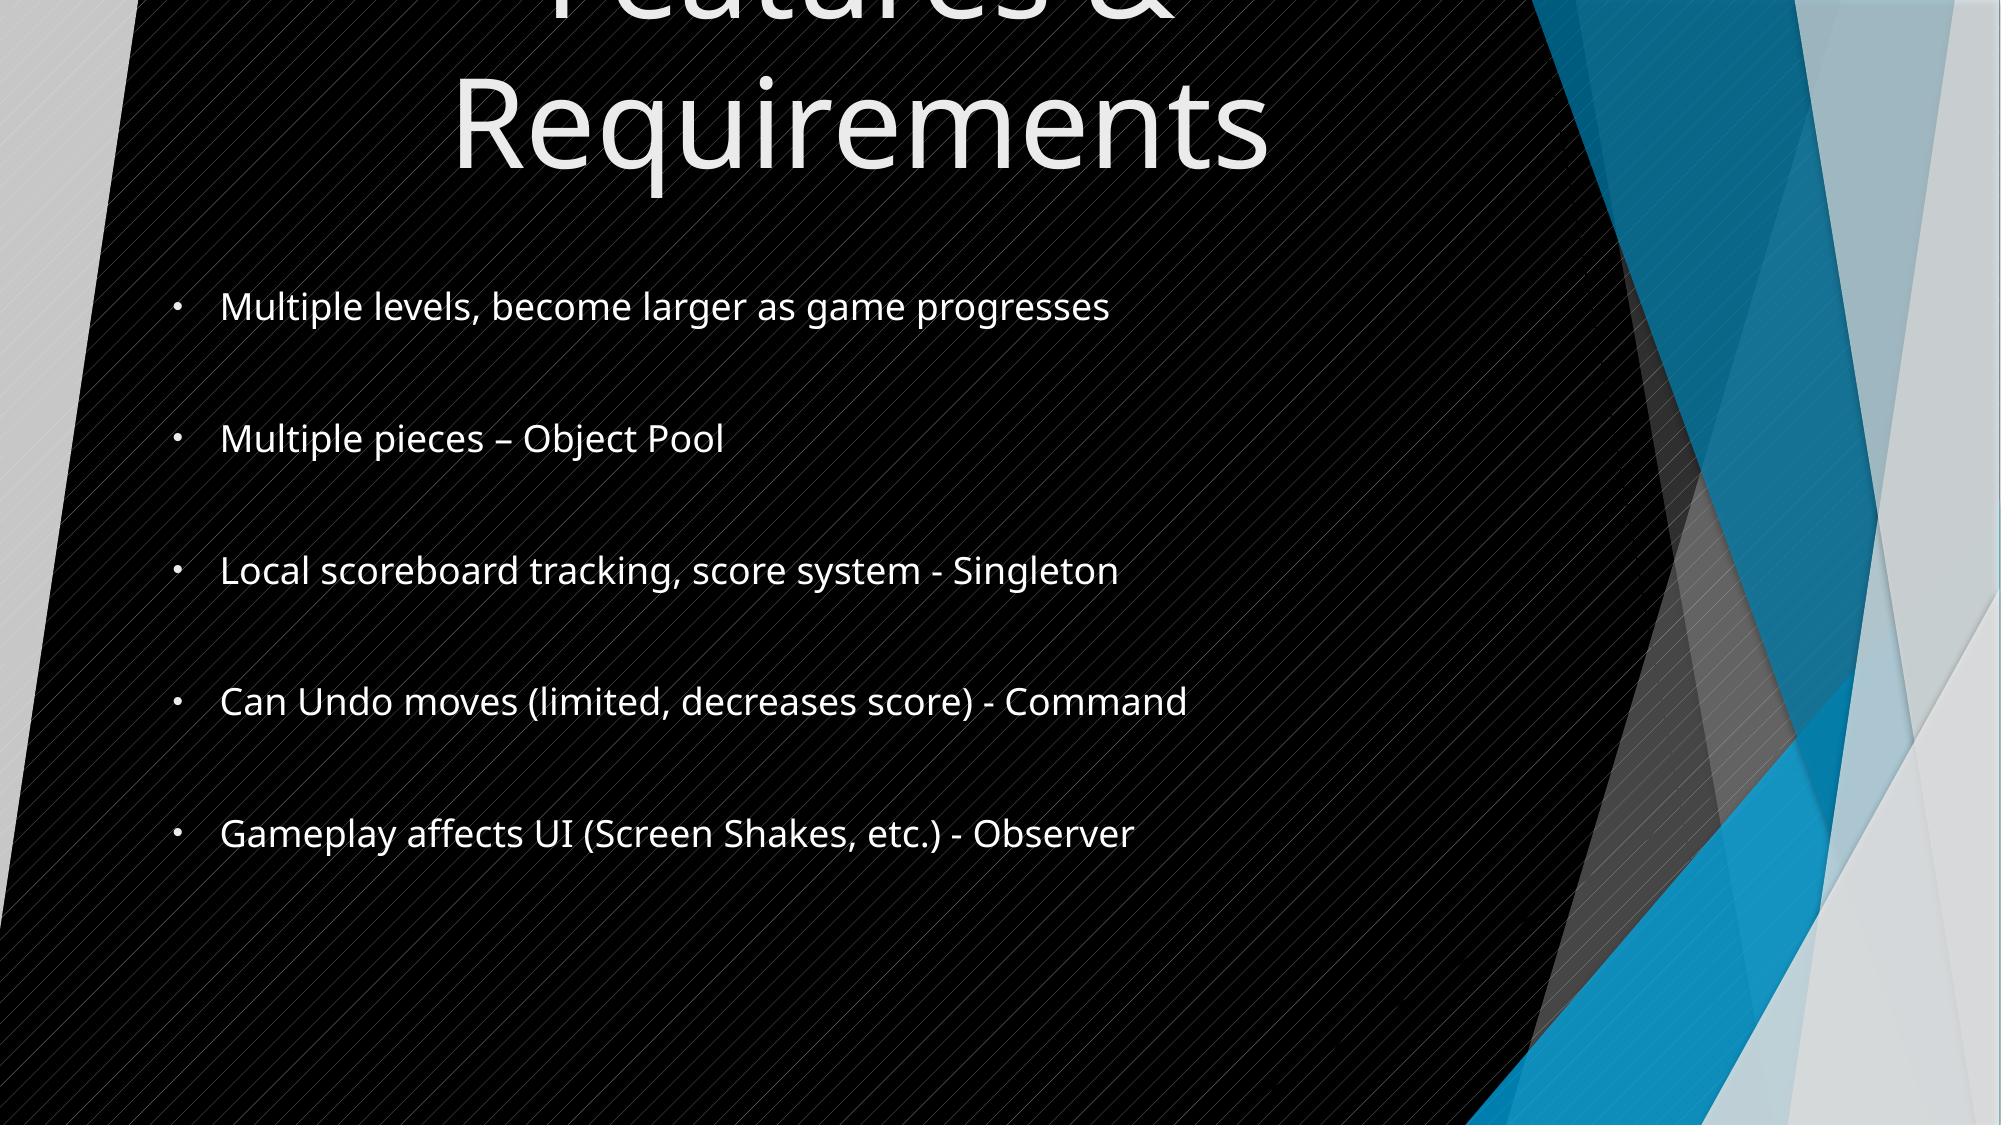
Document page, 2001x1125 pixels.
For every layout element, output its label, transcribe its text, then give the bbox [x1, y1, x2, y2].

title Features & Requirements [136, 52, 1585, 202]
text_box [248, 201, 1523, 382]
subtitle Multiple levels, become larger as game progresses Multiple pieces – Object Pool Local scoreboard tracking, score system - Singleton Can Undo moves (limited, decreases score) - Command Gameplay affects UI (Screen Shakes, etc.) - Observer [157, 275, 1432, 1049]
text_box [1432, 529, 1498, 634]
